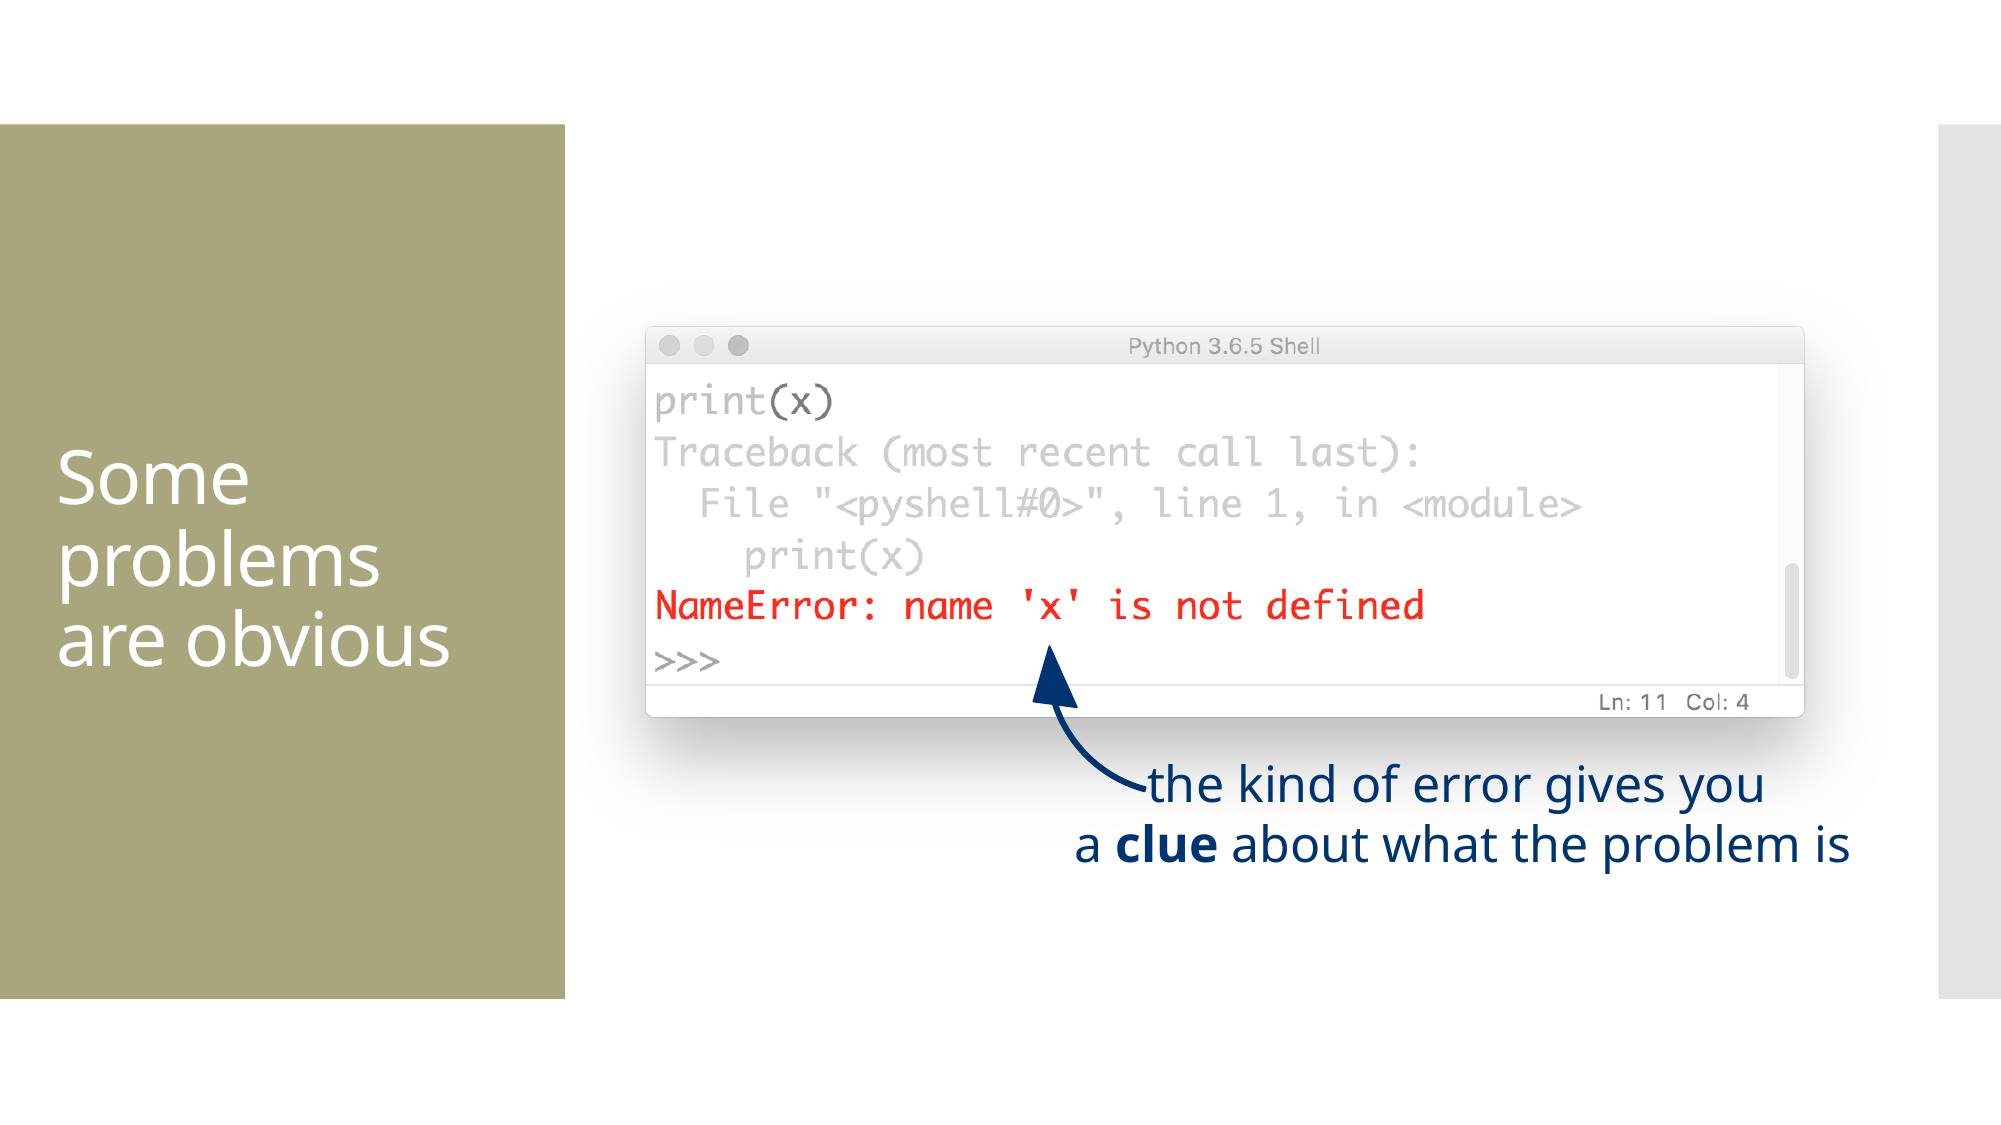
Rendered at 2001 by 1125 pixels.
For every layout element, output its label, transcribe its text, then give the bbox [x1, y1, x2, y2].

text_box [1026, 510, 1818, 883]
title Some problems are obvious [41, 184, 525, 940]
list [549, 271, 1901, 854]
picture [652, 585, 1437, 629]
